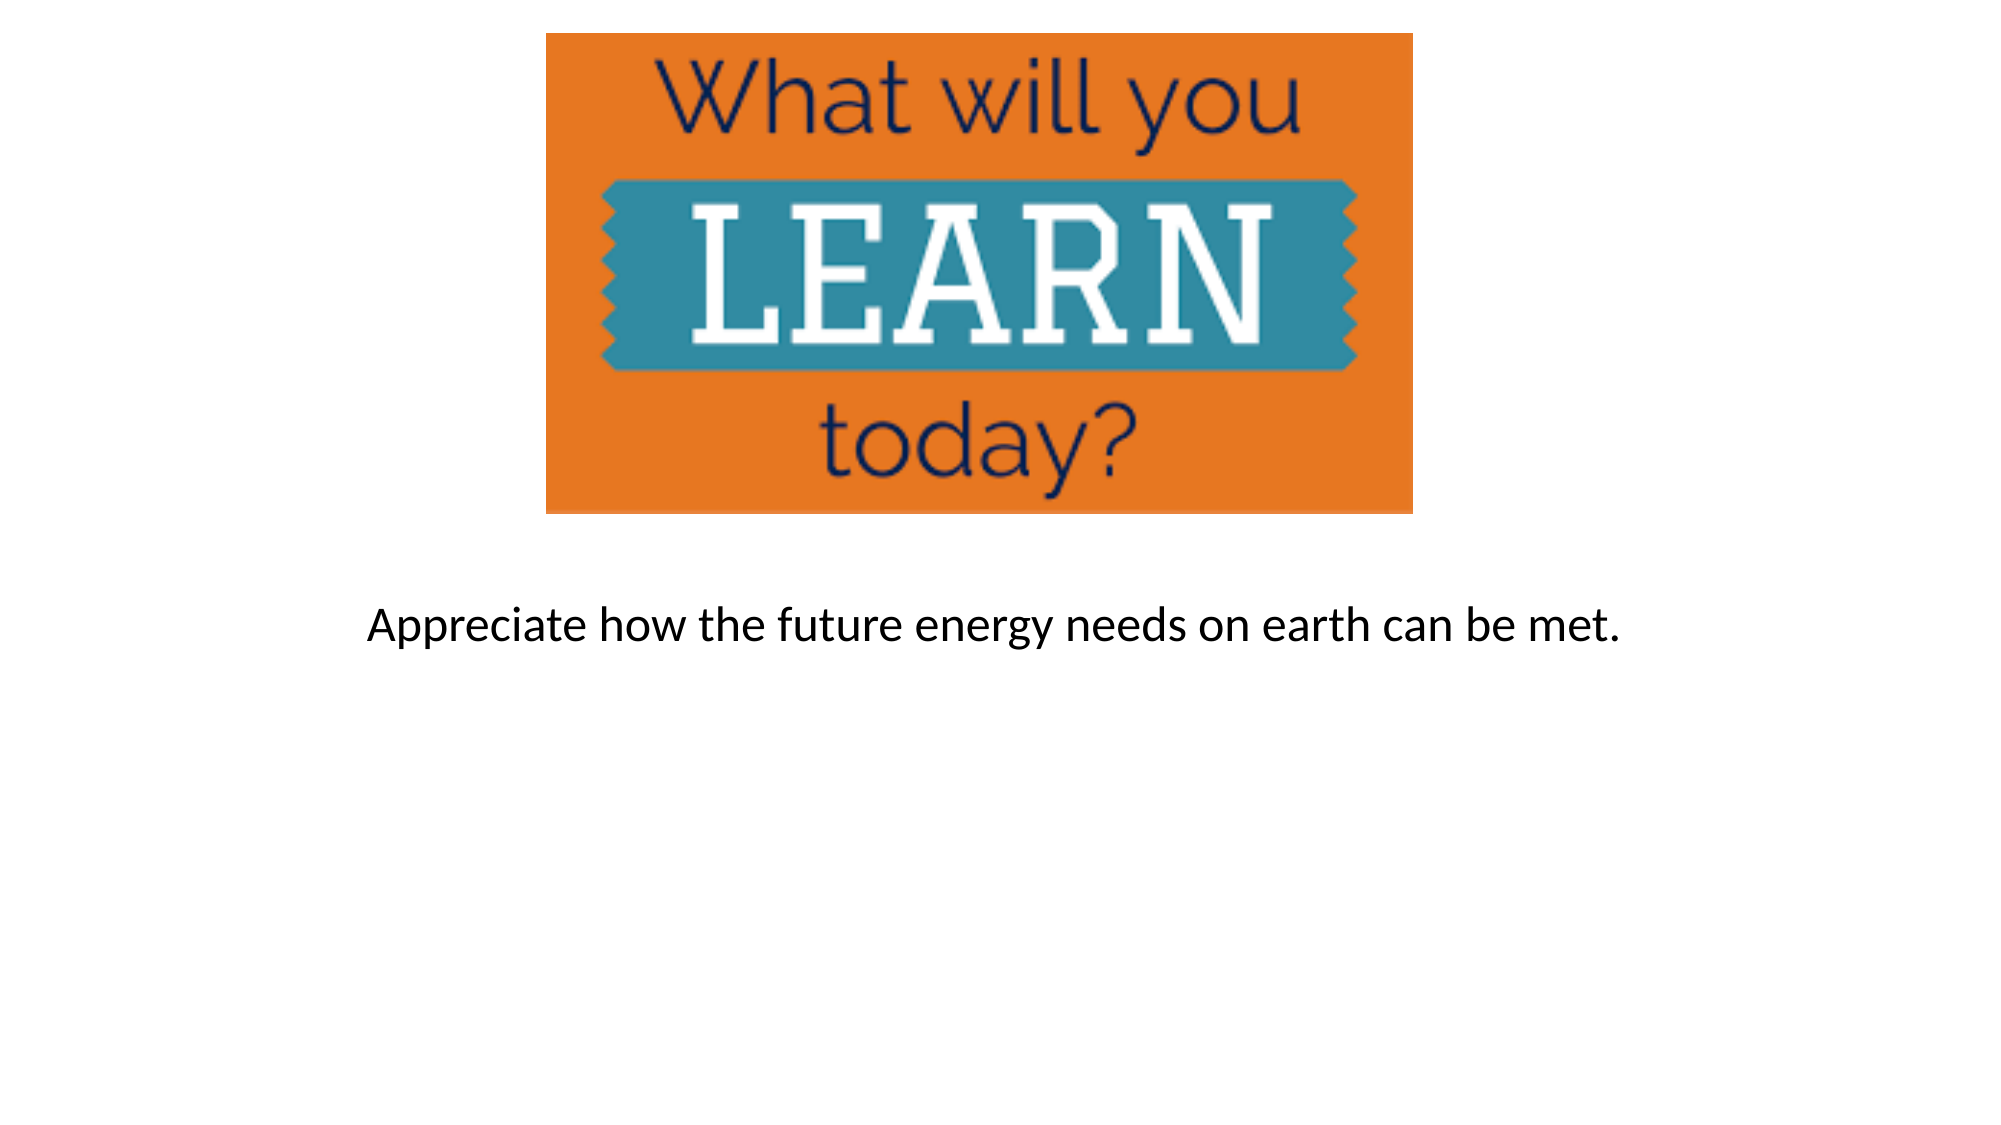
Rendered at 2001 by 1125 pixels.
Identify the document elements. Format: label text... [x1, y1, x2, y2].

picture [546, 33, 1413, 514]
subtitle Appreciate how the future energy needs on earth can be met. [249, 590, 1750, 863]
